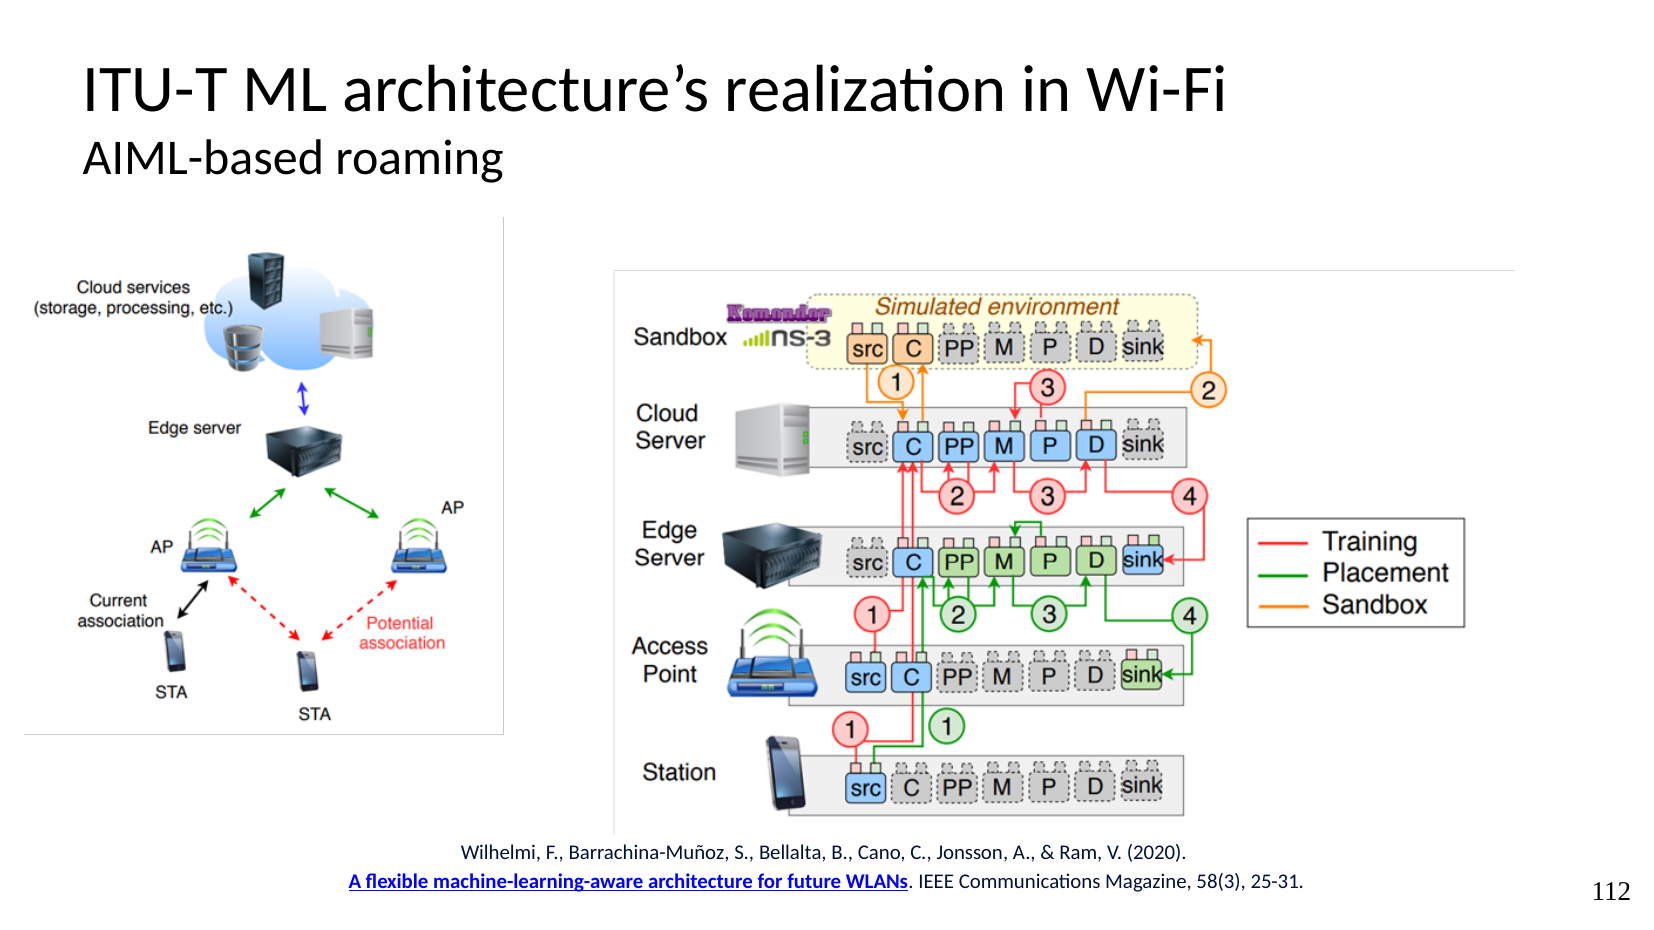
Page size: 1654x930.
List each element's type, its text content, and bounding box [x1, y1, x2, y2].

picture [24, 217, 1515, 835]
slide_number ‹#› [1546, 858, 1647, 930]
text_box ITU-T ML architecture’s realization in Wi-Fi AIML-based roaming [82, 37, 1571, 193]
text_box Wilhelmi, F., Barrachina-Muñoz, S., Bellalta, B., Cano, C., Jonsson, A., & Ram, V. (2020). A flexible machine-learning-aware architecture for future WLANs. IEEE Communications Magazine, 58(3), 25-31. [303, 842, 1350, 921]
